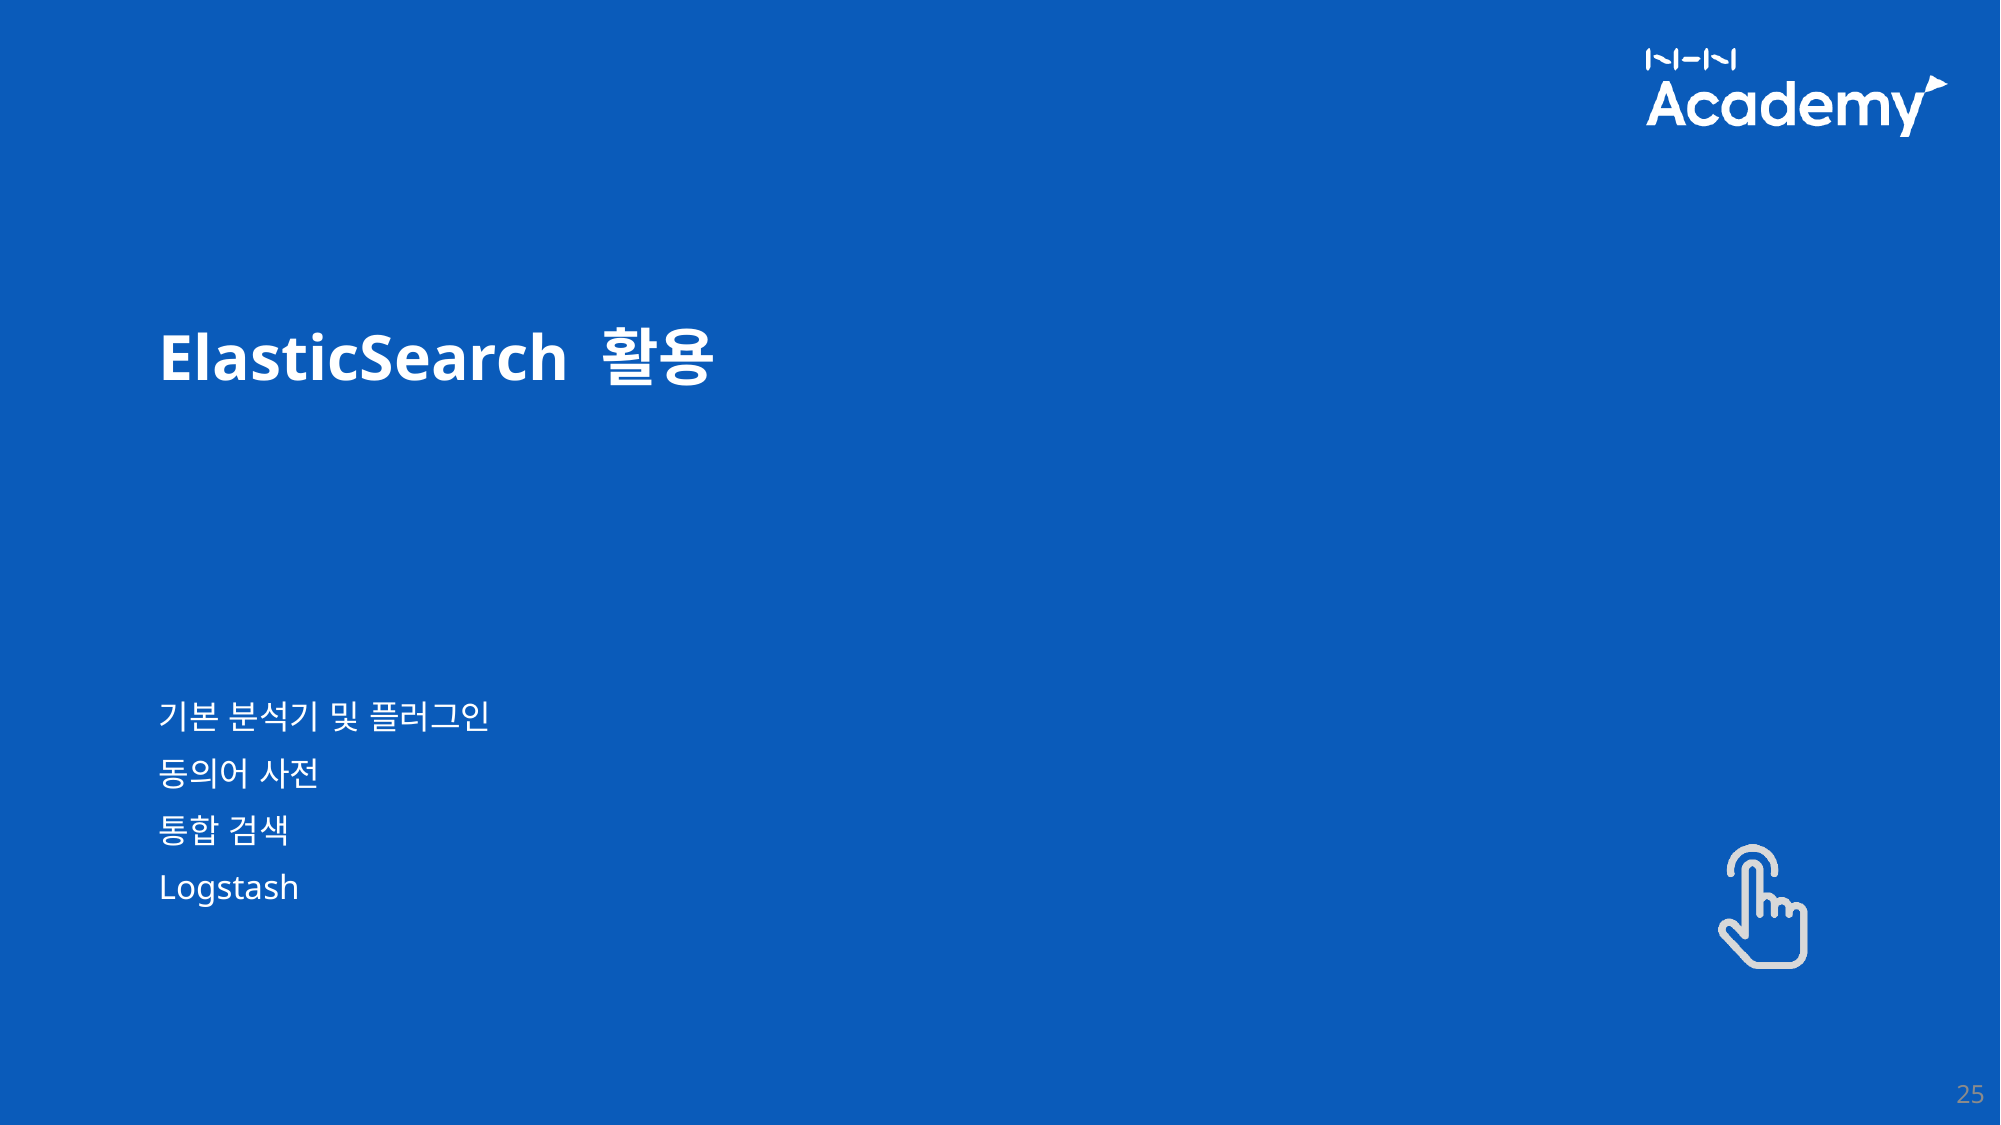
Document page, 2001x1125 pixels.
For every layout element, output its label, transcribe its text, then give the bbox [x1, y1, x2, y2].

slide_number 25 [1934, 1065, 2000, 1125]
list ElasticSearch 활용 [143, 318, 1331, 676]
list 기본 분석기 및 플러그인 동의어 사전 통합 검색 Logstash [143, 693, 1221, 923]
picture [1646, 47, 1948, 137]
